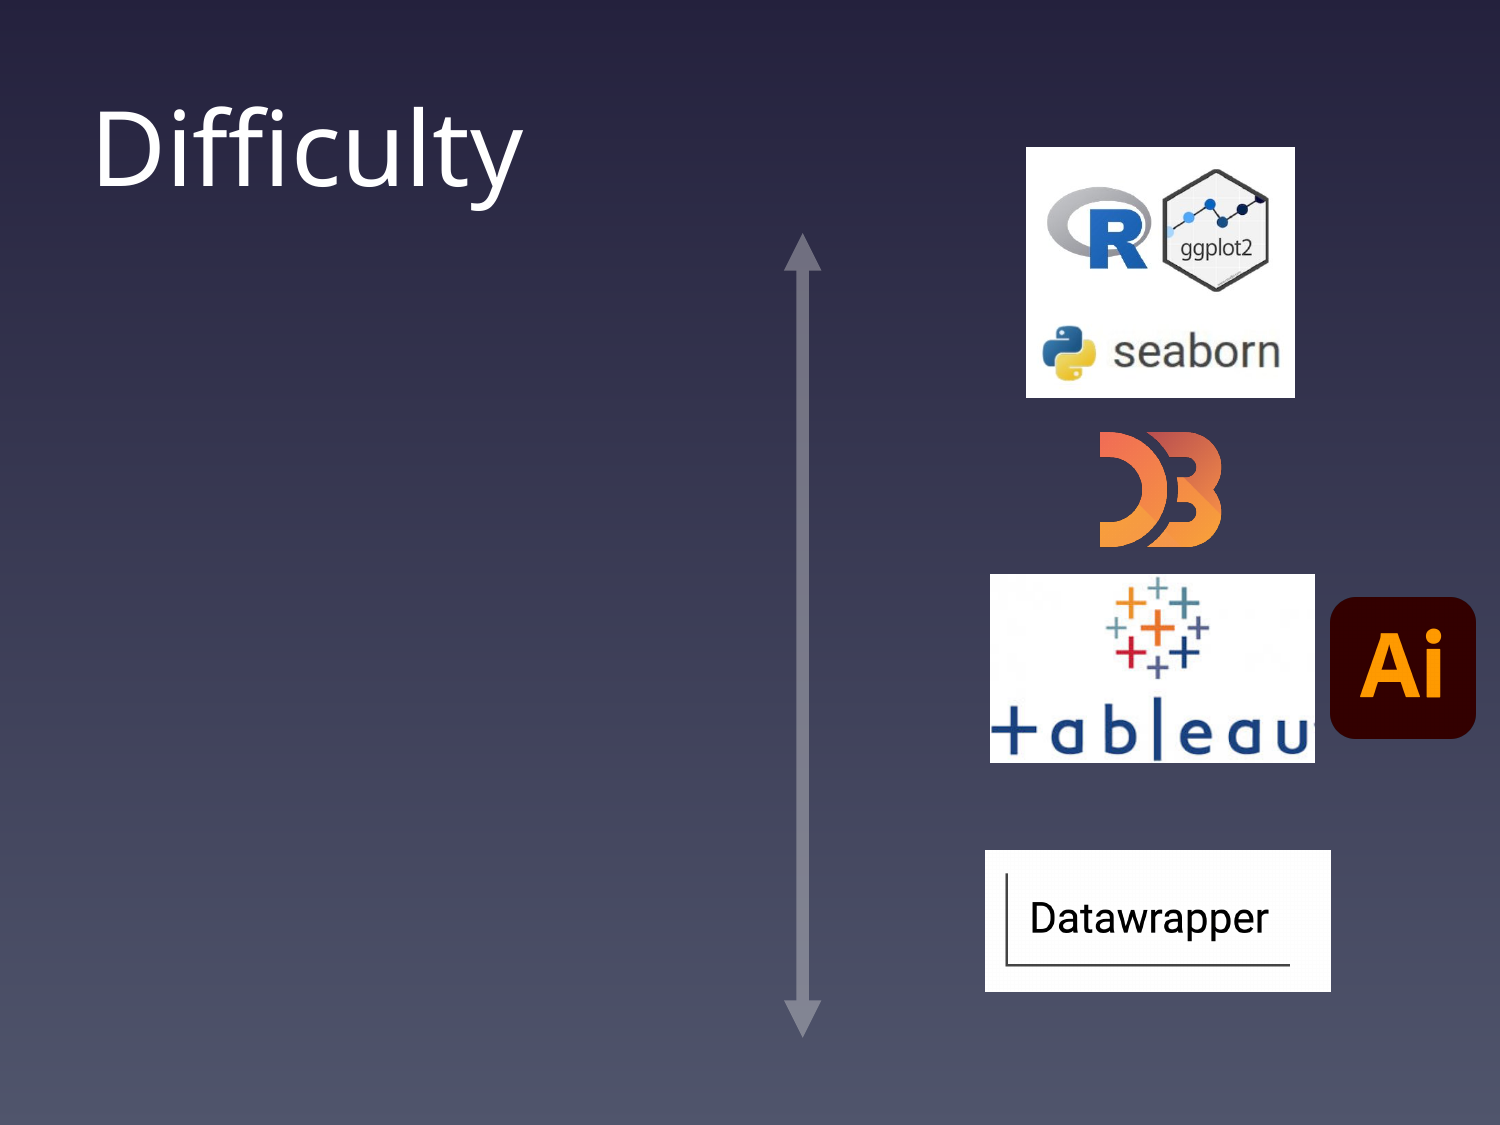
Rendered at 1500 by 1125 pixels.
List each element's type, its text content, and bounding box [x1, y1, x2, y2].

picture [1086, 415, 1234, 563]
picture [1330, 597, 1476, 739]
title Difficulty [75, 75, 1425, 263]
picture [984, 850, 1332, 992]
picture [990, 574, 1316, 763]
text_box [1025, 147, 1295, 398]
